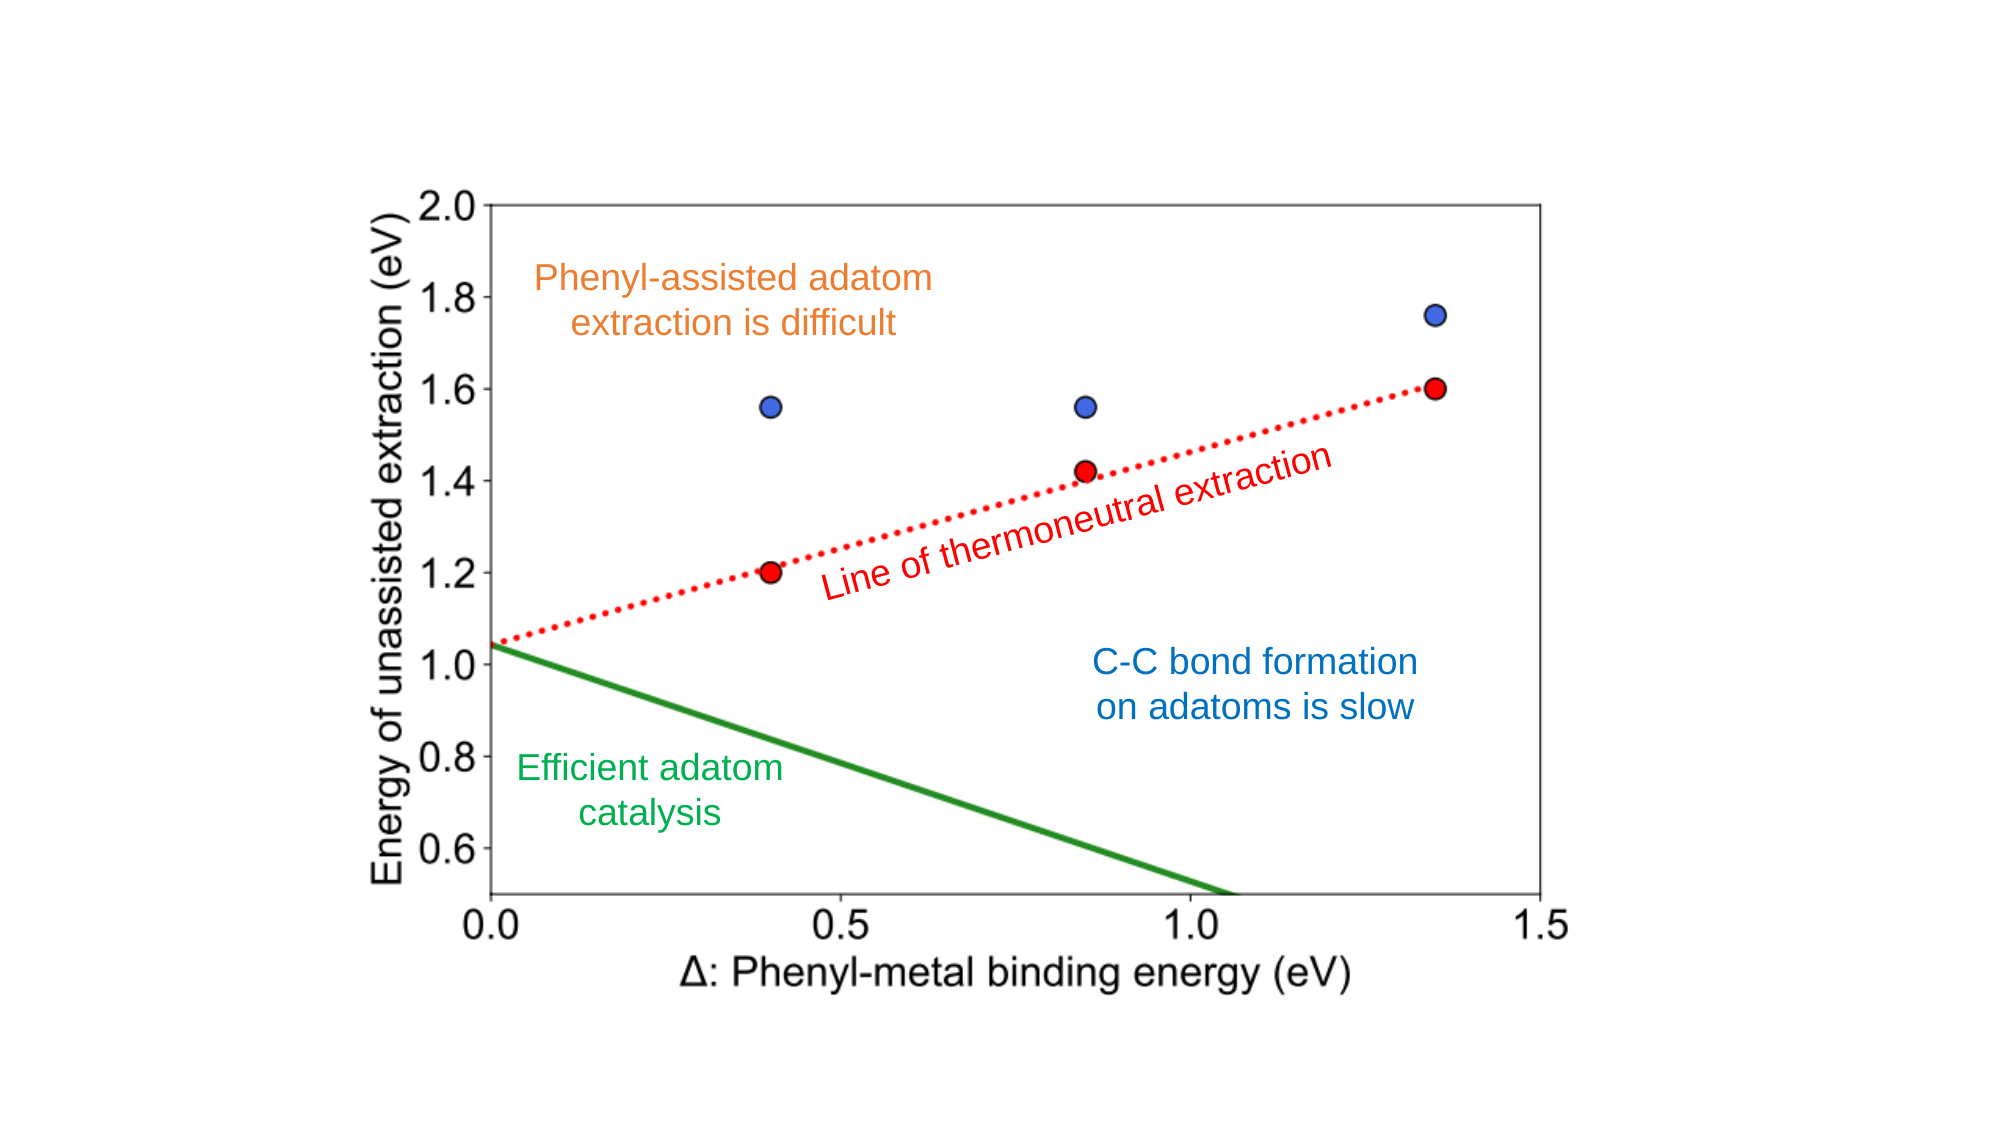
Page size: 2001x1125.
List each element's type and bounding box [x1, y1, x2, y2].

text_box [322, 152, 1591, 998]
